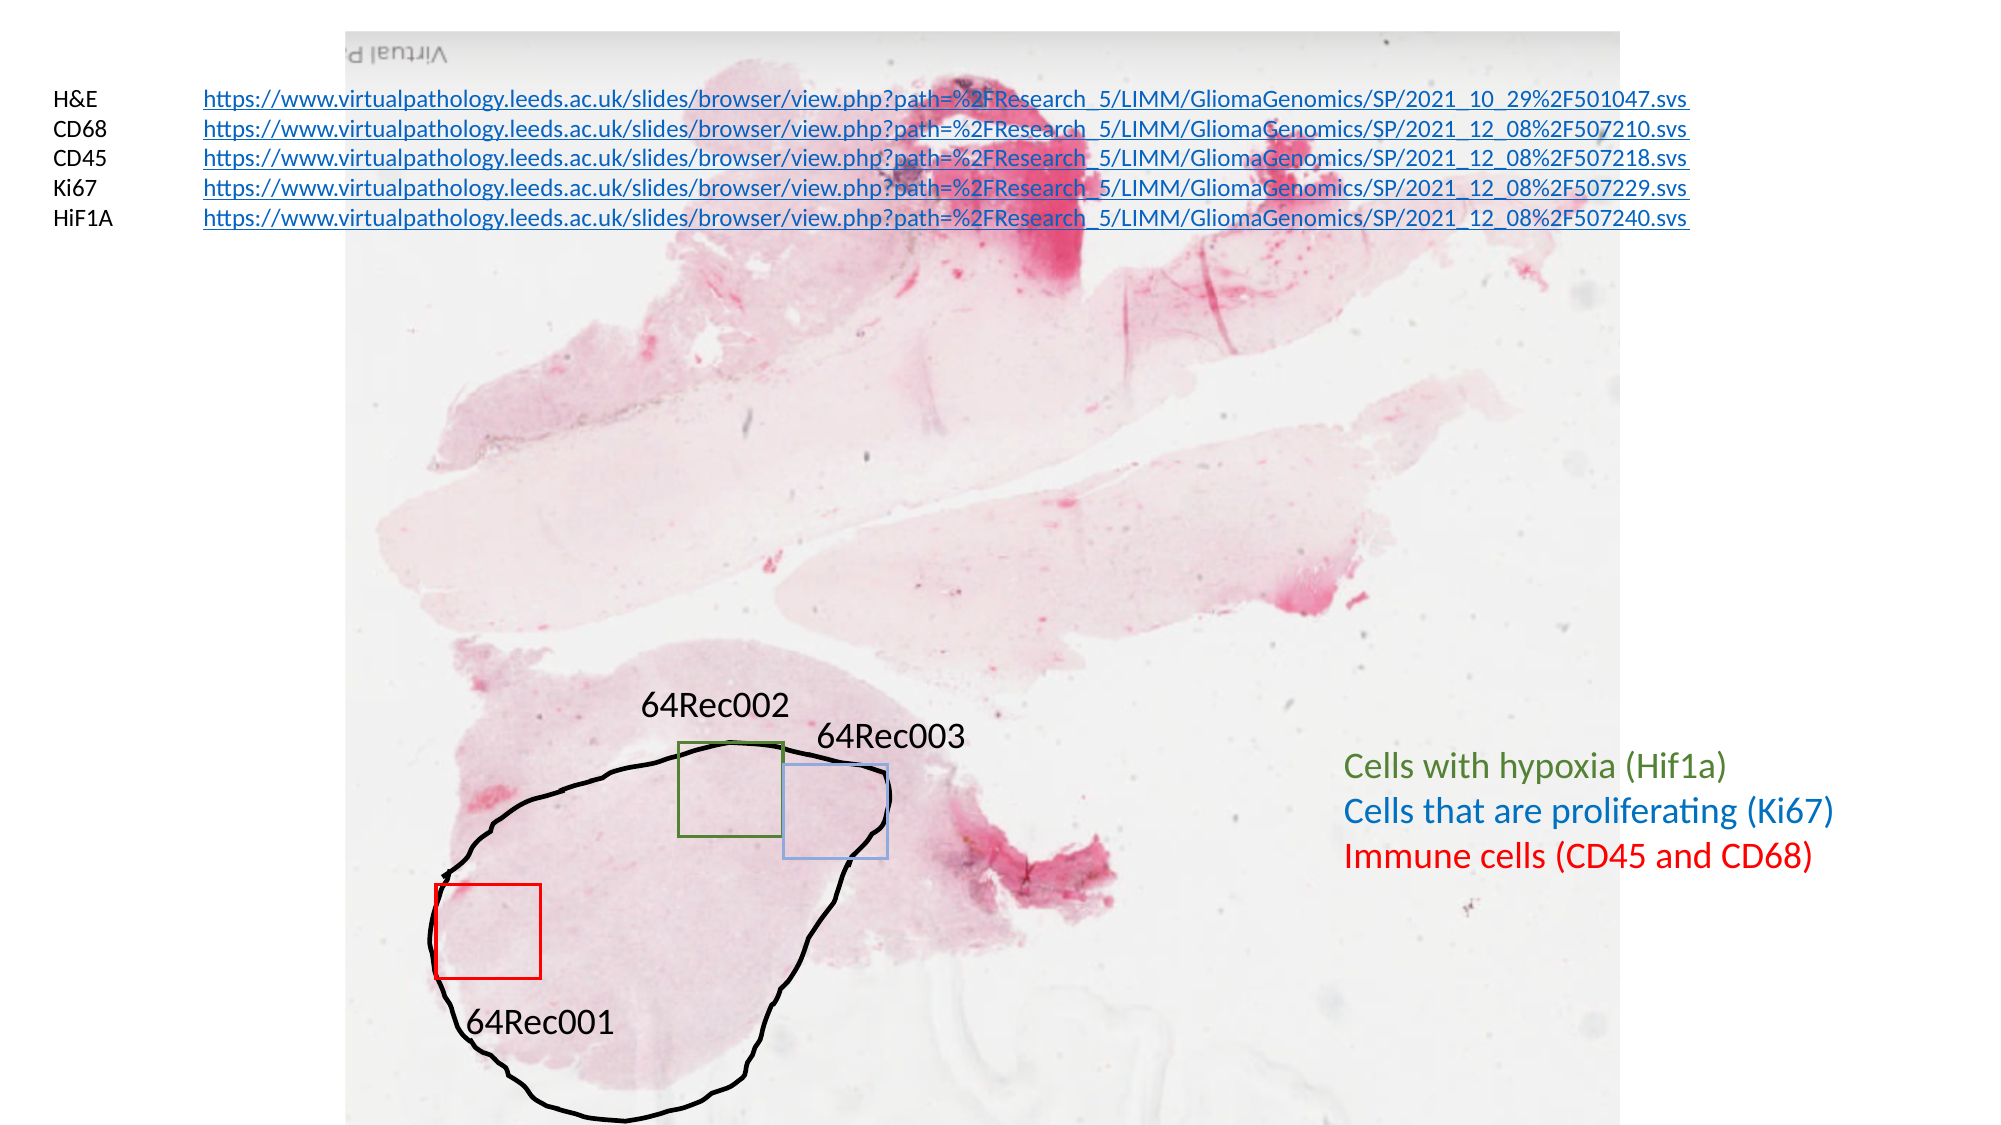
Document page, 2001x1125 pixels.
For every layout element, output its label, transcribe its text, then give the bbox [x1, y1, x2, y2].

picture [344, 30, 1620, 1125]
text_box H&E https://www.virtualpathology.leeds.ac.uk/slides/browser/view.php?path=%2FResearch_5/LIMM/GliomaGenomics/SP/2021_10_29%2F501047.svs CD68 https://www.virtualpathology.leeds.ac.uk/slides/browser/view.php?path=%2FResearch_5/LIMM/GliomaGenomics/SP/2021_12_08%2F507210.svs CD45 https://www.virtualpathology.leeds.ac.uk/slides/browser/view.php?path=%2FResearch_5/LIMM/GliomaGenomics/SP/2021_12_08%2F507218.svs Ki67 https://www.virtualpathology.leeds.ac.uk/slides/browser/view.php?path=%2FResearch_5/LIMM/GliomaGenomics/SP/2021_12_08%2F507229.svs HiF1A https://www.virtualpathology.leeds.ac.uk/slides/browser/view.php?path=%2FResearch_5/LIMM/GliomaGenomics/SP/2021_12_08%2F507240.svs [1620, 74, 1761, 240]
text_box Cells with hypoxia (Hif1a) Cells that are proliferating (Ki67) Immune cells (CD45 and CD68) [1620, 733, 1887, 883]
text_box H&E https://www.virtualpathology.leeds.ac.uk/slides/browser/view.php?path=%2FResearch_5/LIMM/GliomaGenomics/SP/2021_10_29%2F501047.svs CD68 https://www.virtualpathology.leeds.ac.uk/slides/browser/view.php?path=%2FResearch_5/LIMM/GliomaGenomics/SP/2021_12_08%2F507210.svs CD45 https://www.virtualpathology.leeds.ac.uk/slides/browser/view.php?path=%2FResearch_5/LIMM/GliomaGenomics/SP/2021_12_08%2F507218.svs Ki67 https://www.virtualpathology.leeds.ac.uk/slides/browser/view.php?path=%2FResearch_5/LIMM/GliomaGenomics/SP/2021_12_08%2F507229.svs HiF1A https://www.virtualpathology.leeds.ac.uk/slides/browser/view.php?path=%2FResearch_5/LIMM/GliomaGenomics/SP/2021_12_08%2F507240.svs [38, 74, 344, 240]
